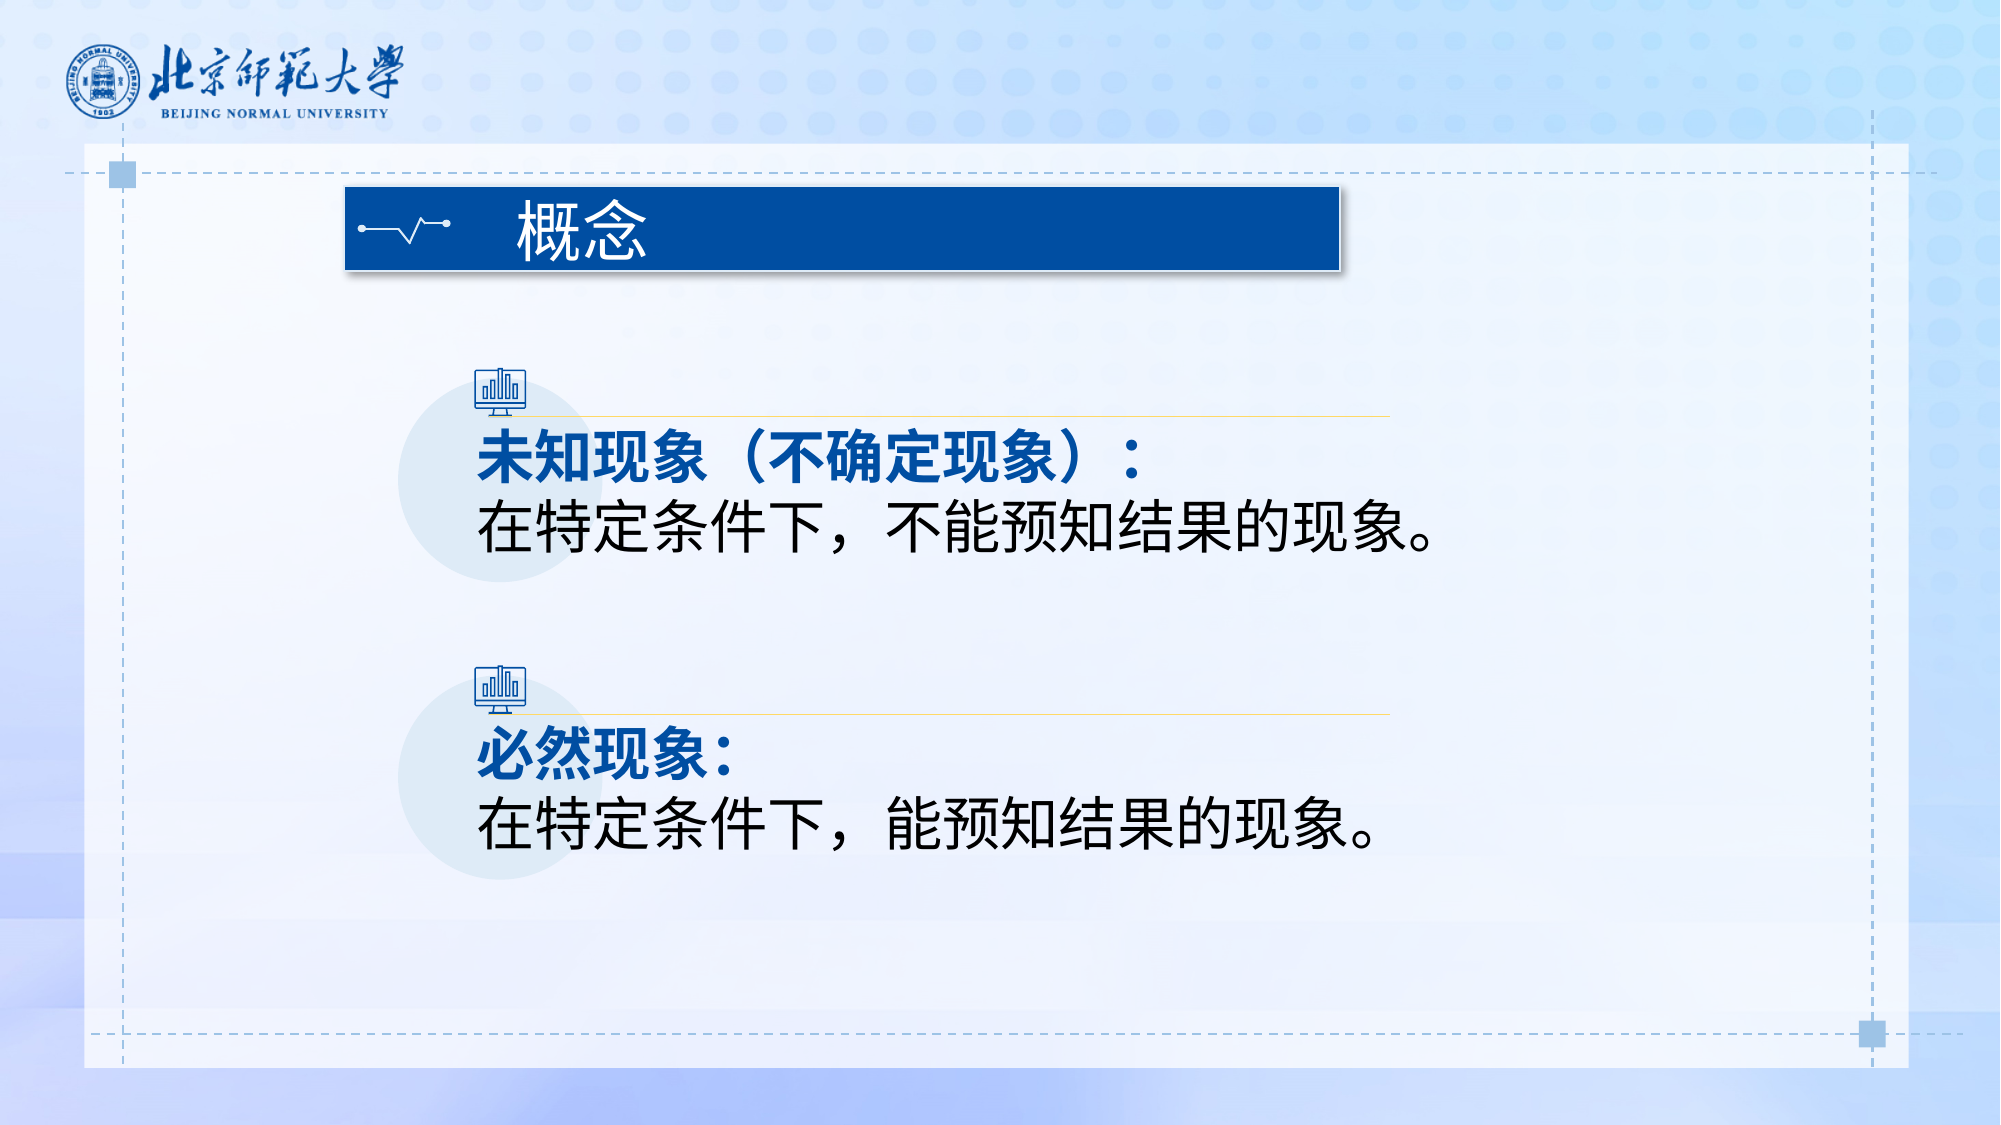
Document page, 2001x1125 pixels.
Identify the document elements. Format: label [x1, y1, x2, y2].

text_box [344, 185, 1340, 272]
text_box [398, 665, 1474, 880]
picture [0, 0, 2000, 1125]
text_box [398, 367, 1512, 583]
